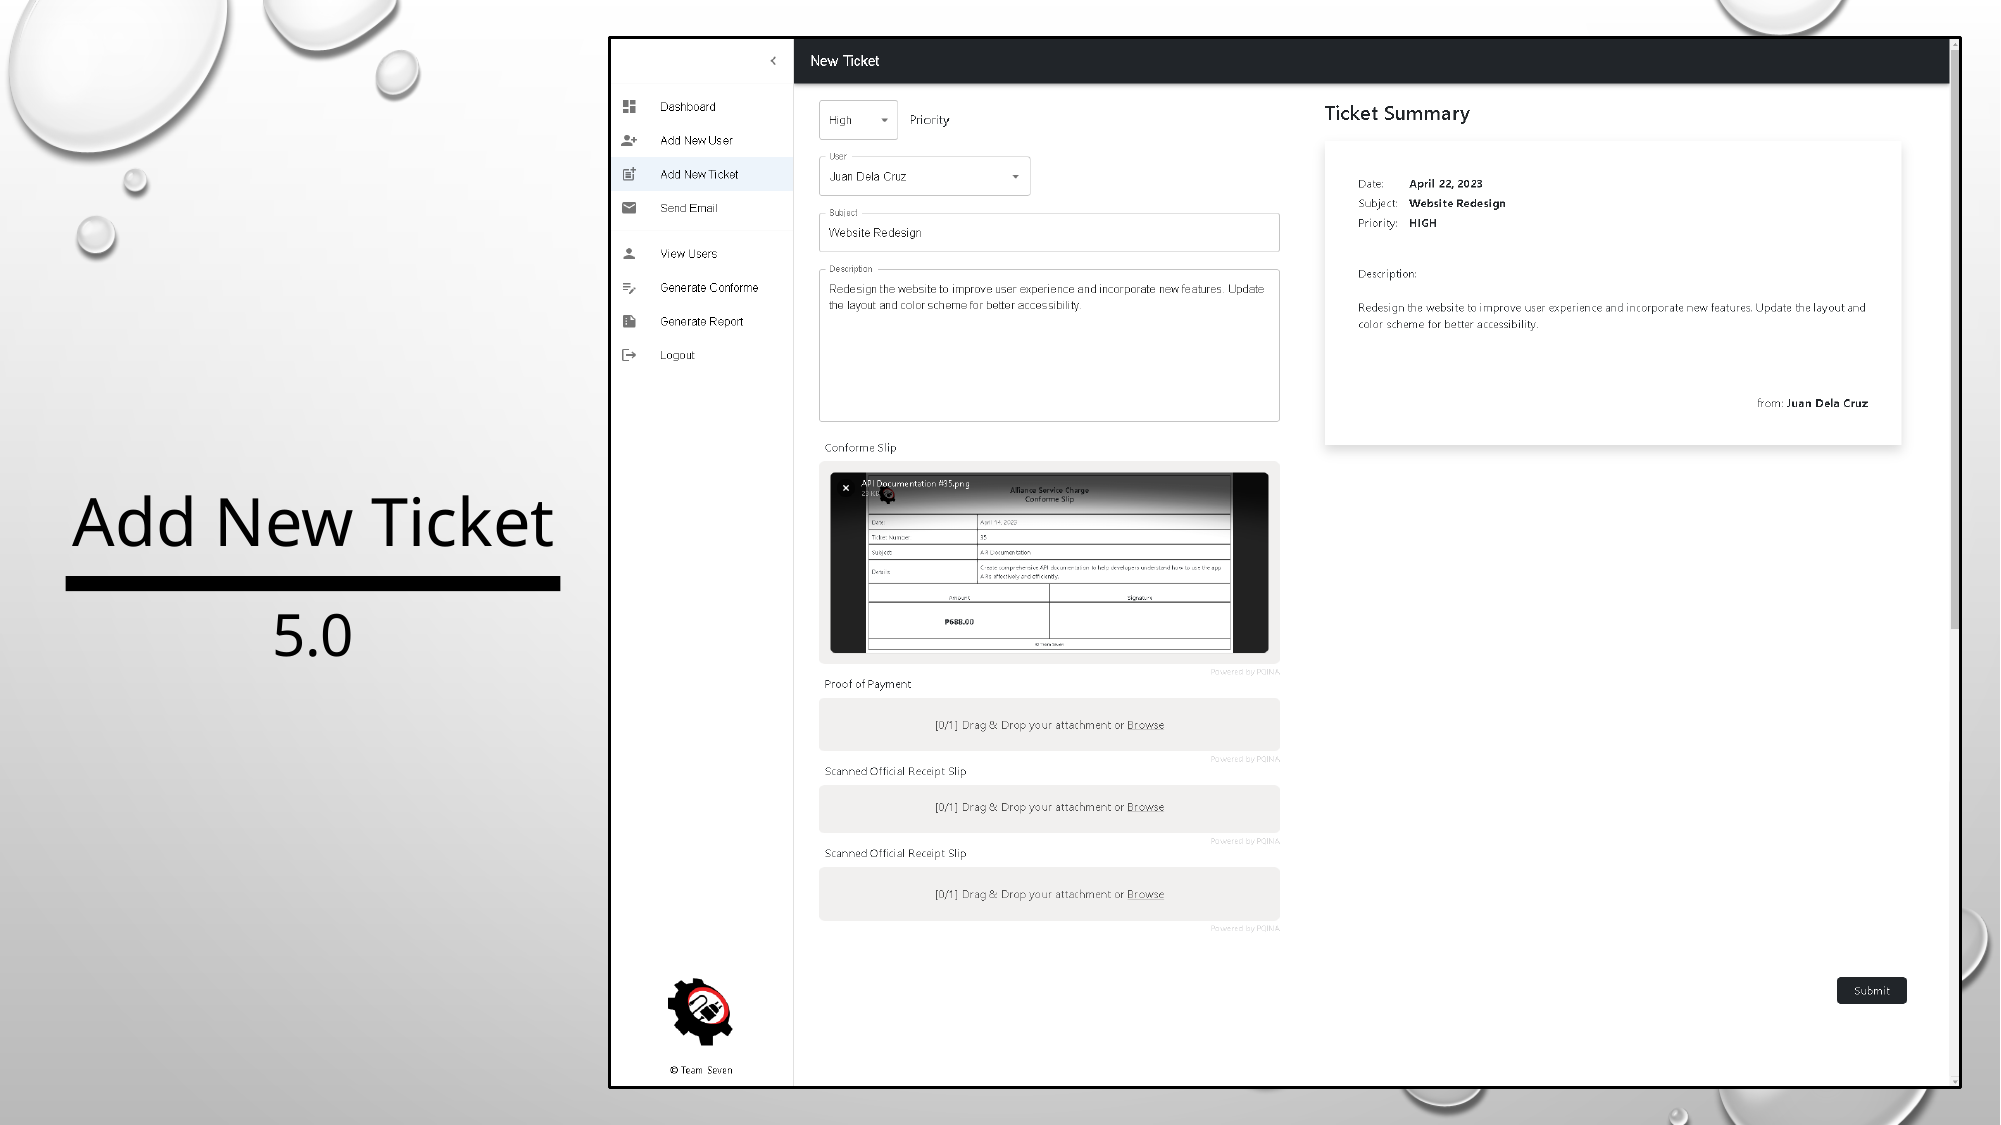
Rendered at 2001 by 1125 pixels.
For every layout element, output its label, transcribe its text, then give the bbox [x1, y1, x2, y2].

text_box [609, 37, 1961, 1088]
text_box Add New Ticket [39, 472, 589, 568]
picture [0, 0, 2000, 1125]
text_box 5.0 [65, 591, 561, 676]
text_box [64, 575, 562, 592]
